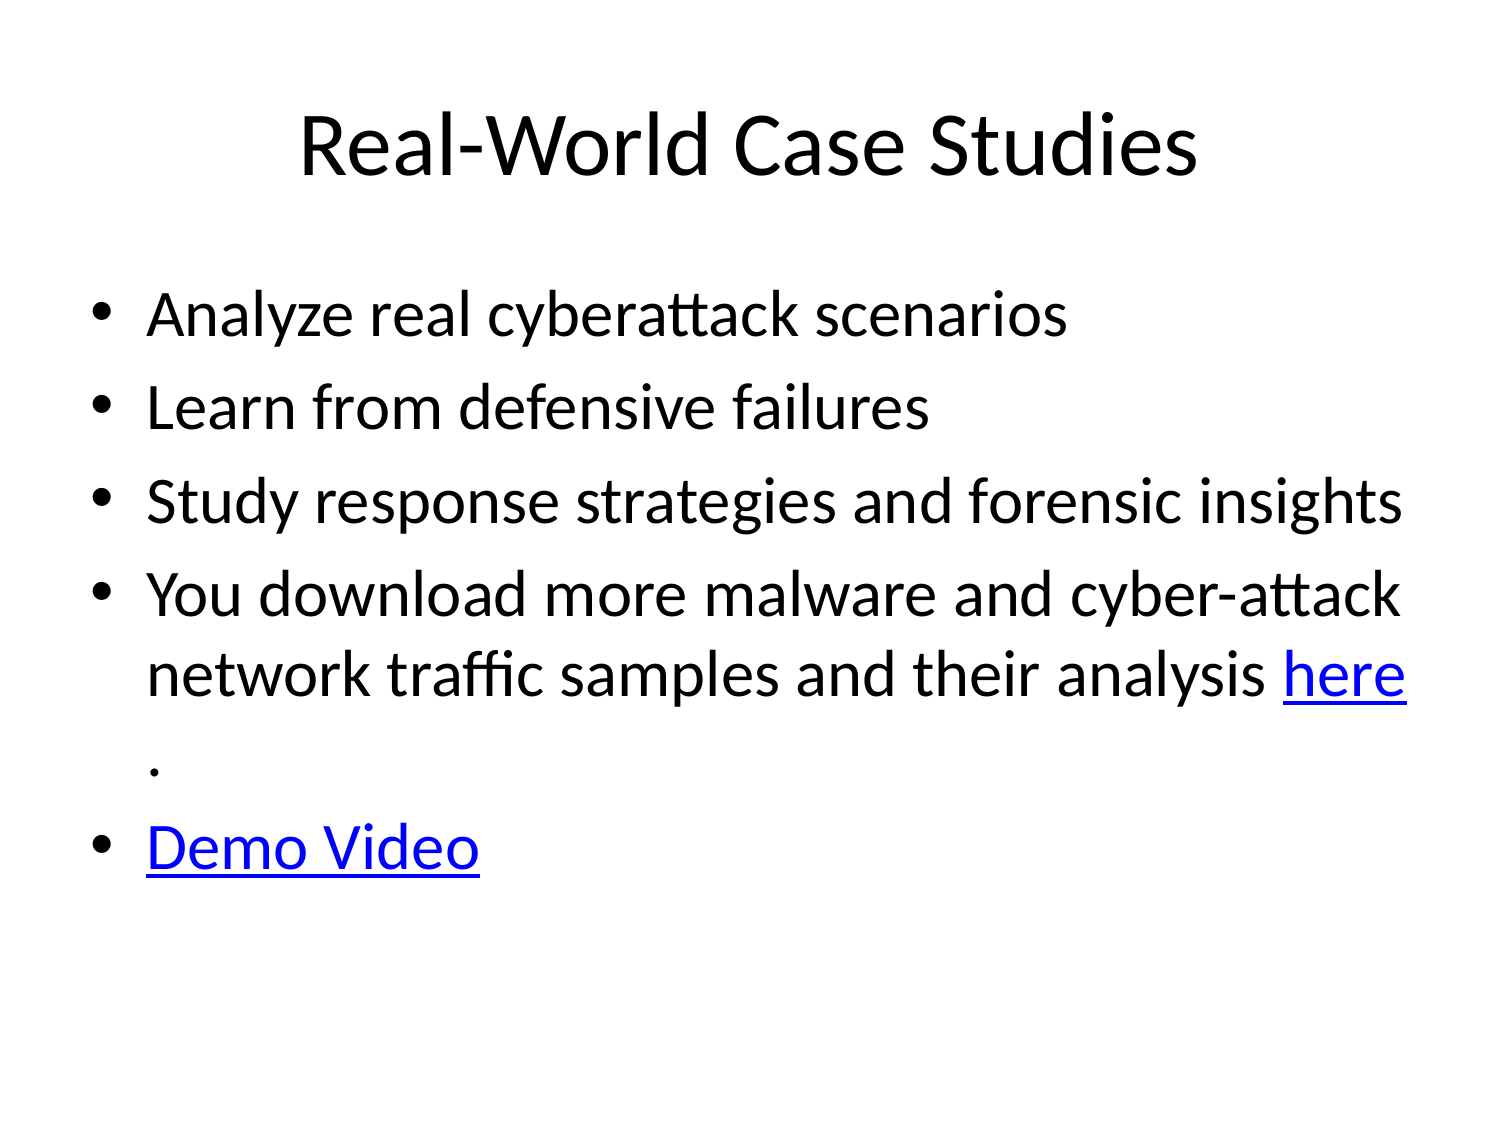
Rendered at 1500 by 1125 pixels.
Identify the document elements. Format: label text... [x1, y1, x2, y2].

list Analyze real cyberattack scenarios Learn from defensive failures Study response strategies and forensic insights You download more malware and cyber-attack network traffic samples and their analysis here. Demo Video [75, 262, 1425, 1005]
title Real-World Case Studies [75, 45, 1425, 233]
